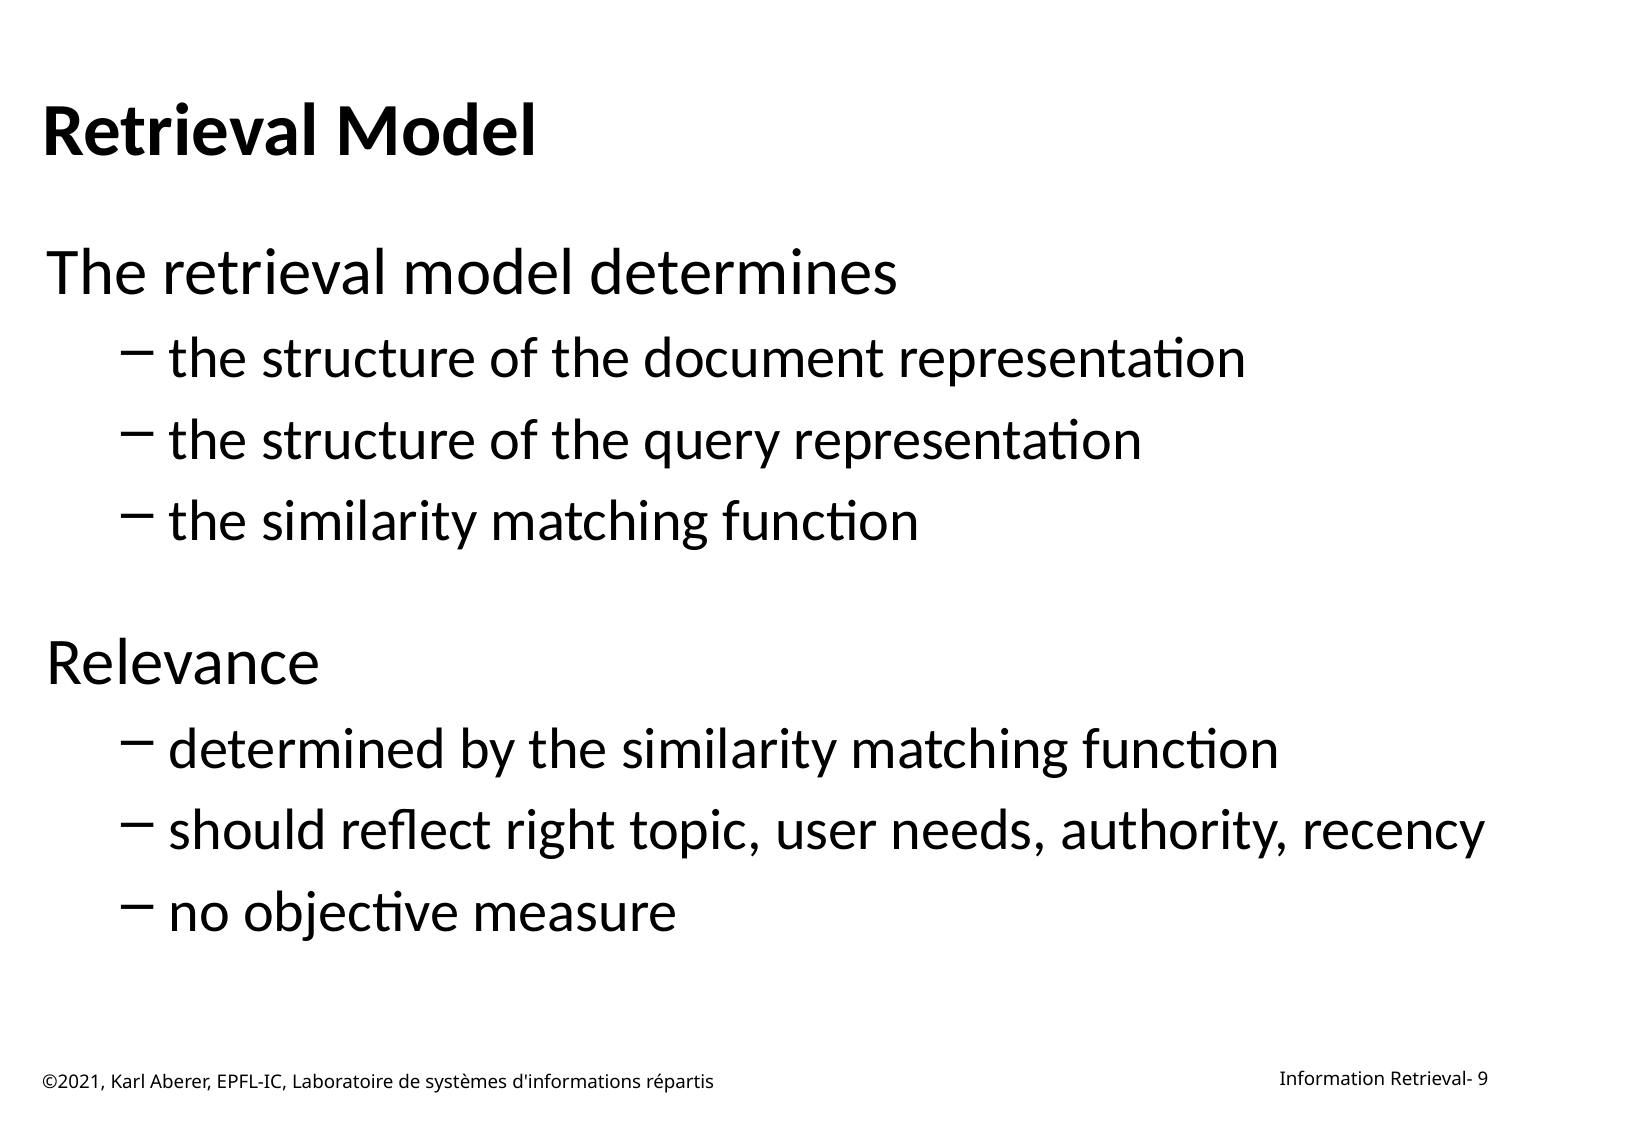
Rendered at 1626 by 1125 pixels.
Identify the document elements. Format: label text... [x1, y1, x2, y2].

footer ©2021, Karl Aberer, EPFL-IC, Laboratoire de systèmes d'informations répartis [26, 1062, 1071, 1101]
title Retrieval Model [27, 50, 1504, 200]
